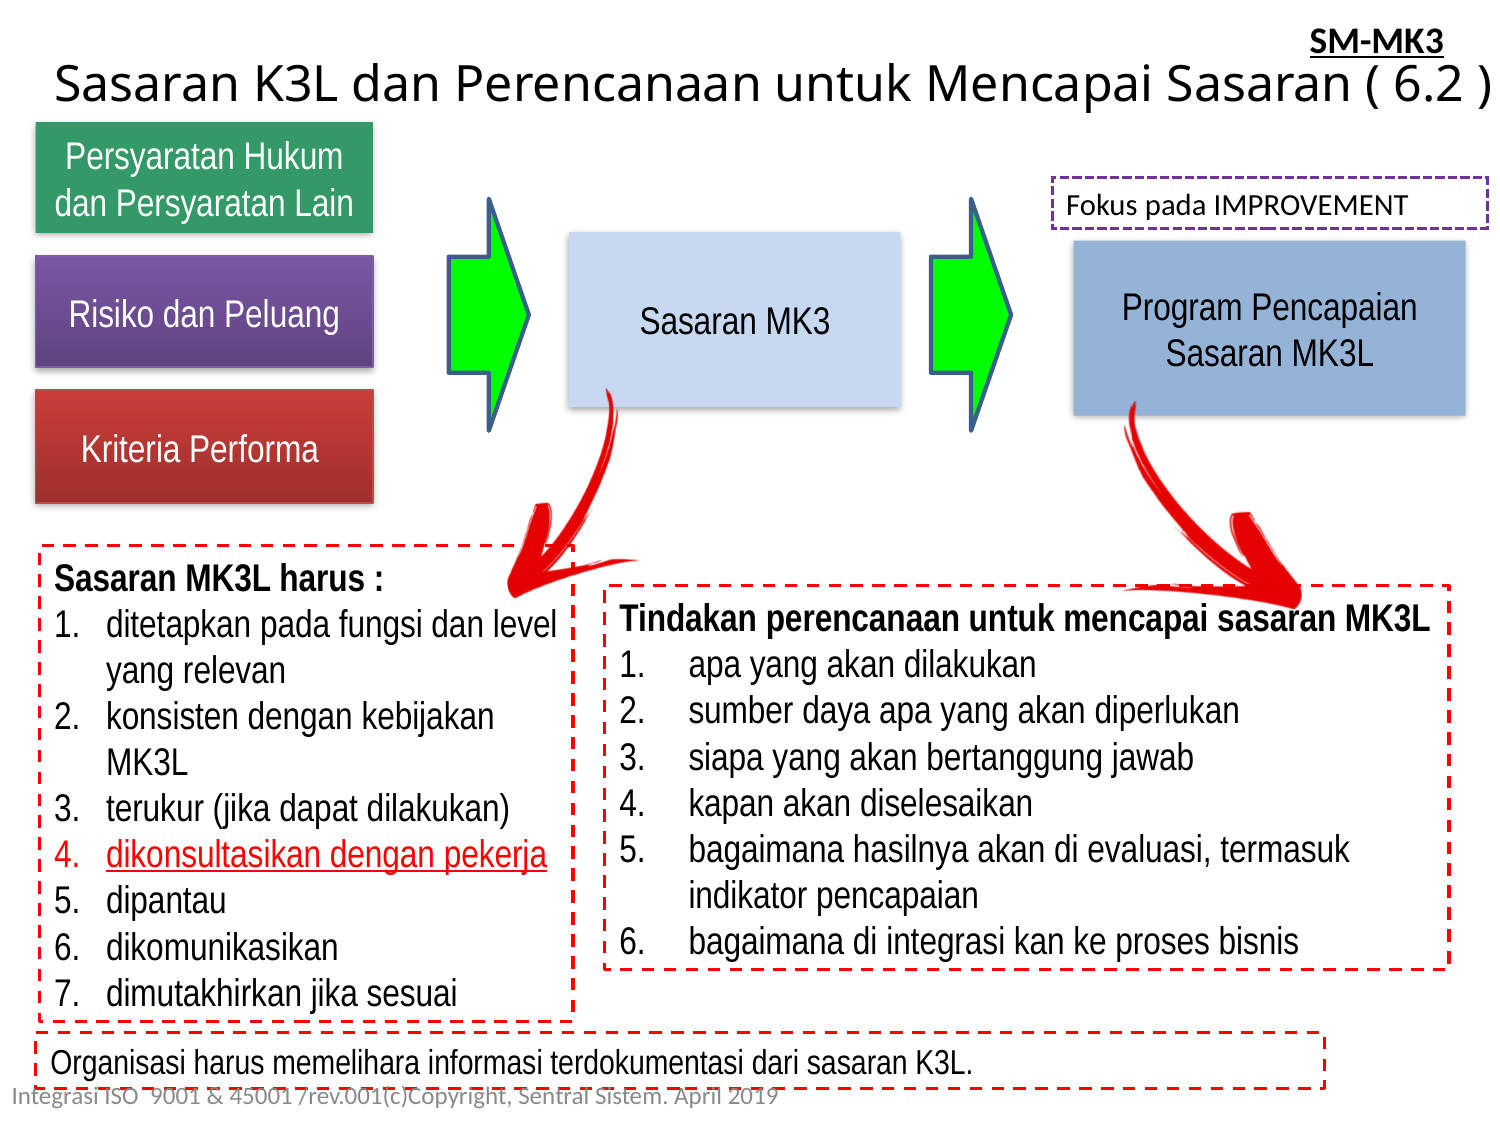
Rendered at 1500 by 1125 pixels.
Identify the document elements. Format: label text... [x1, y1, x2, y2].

text_box [446, 196, 531, 424]
text_box Kriteria Performa [35, 389, 374, 504]
picture [1095, 390, 1316, 621]
text_box Persyaratan Hukum dan Persyaratan Lain [35, 121, 374, 234]
text_box Sasaran MK3 [568, 231, 901, 408]
text_box Organisasi harus memelihara informasi terdokumentasi dari sasaran K3L. [35, 1032, 1325, 1089]
text_box Tindakan perencanaan untuk mencapai sasaran MK3L apa yang akan dilakukan sumber daya apa yang akan diperlukan siapa yang akan bertanggung jawab kapan akan diselesaikan bagaimana hasilnya akan di evaluasi, termasuk indikator pencapaian bagaimana di integrasi kan ke proses bisnis [604, 585, 1450, 970]
text_box [928, 196, 1014, 433]
picture [465, 387, 669, 598]
text_box Risiko dan Peluang [35, 255, 374, 368]
text_box Sasaran K3L dan Perencanaan untuk Mencapai Sasaran ( 6.2 ) [37, 42, 1500, 121]
text_box Program Pencapaian Sasaran MK3L [1073, 240, 1466, 416]
text_box Sasaran MK3L harus : ditetapkan pada fungsi dan level yang relevan konsisten dengan kebijakan MK3L terukur (jika dapat dilakukan) dikonsultasikan dengan pekerja dipantau dikomunikasikan dimutakhirkan jika sesuai [39, 545, 573, 1022]
text_box SM-MK3 [1253, 8, 1500, 83]
text_box Fokus pada IMPROVEMENT [1052, 177, 1488, 229]
text_box Integrasi ISO 9001 & 45001 /rev.001(c)Copyright, Sentral Sistem. April 2019 [0, 1065, 800, 1125]
